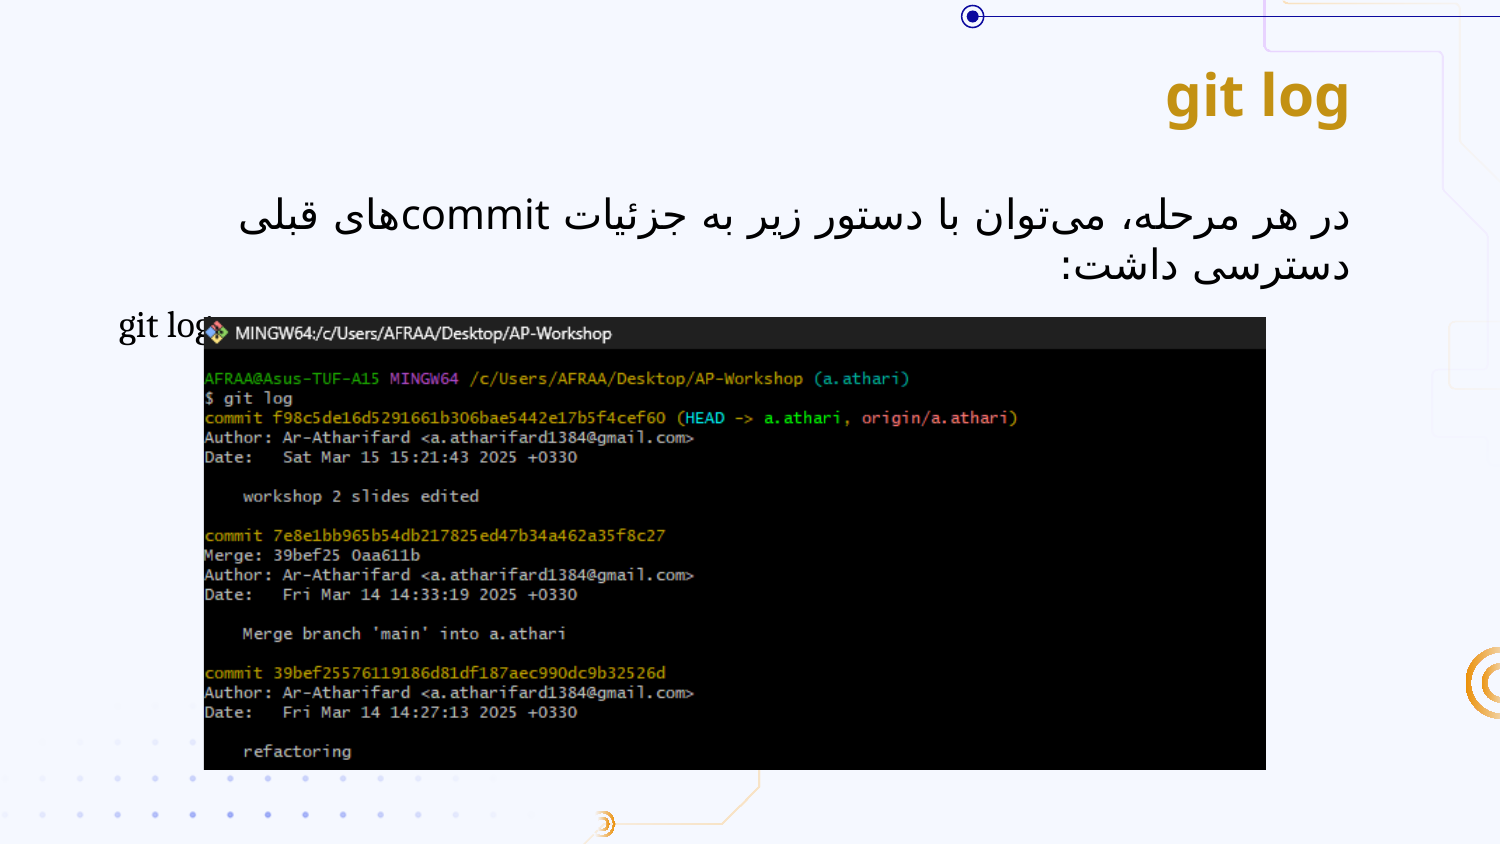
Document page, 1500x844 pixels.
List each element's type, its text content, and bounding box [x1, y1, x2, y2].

text_box در هر مرحله، می‌توان با دستور زیر به جزئیات commitهای قبلی دسترسی داشت: git log [103, 180, 1366, 401]
picture [0, 317, 1267, 844]
title git log [118, 43, 1366, 138]
